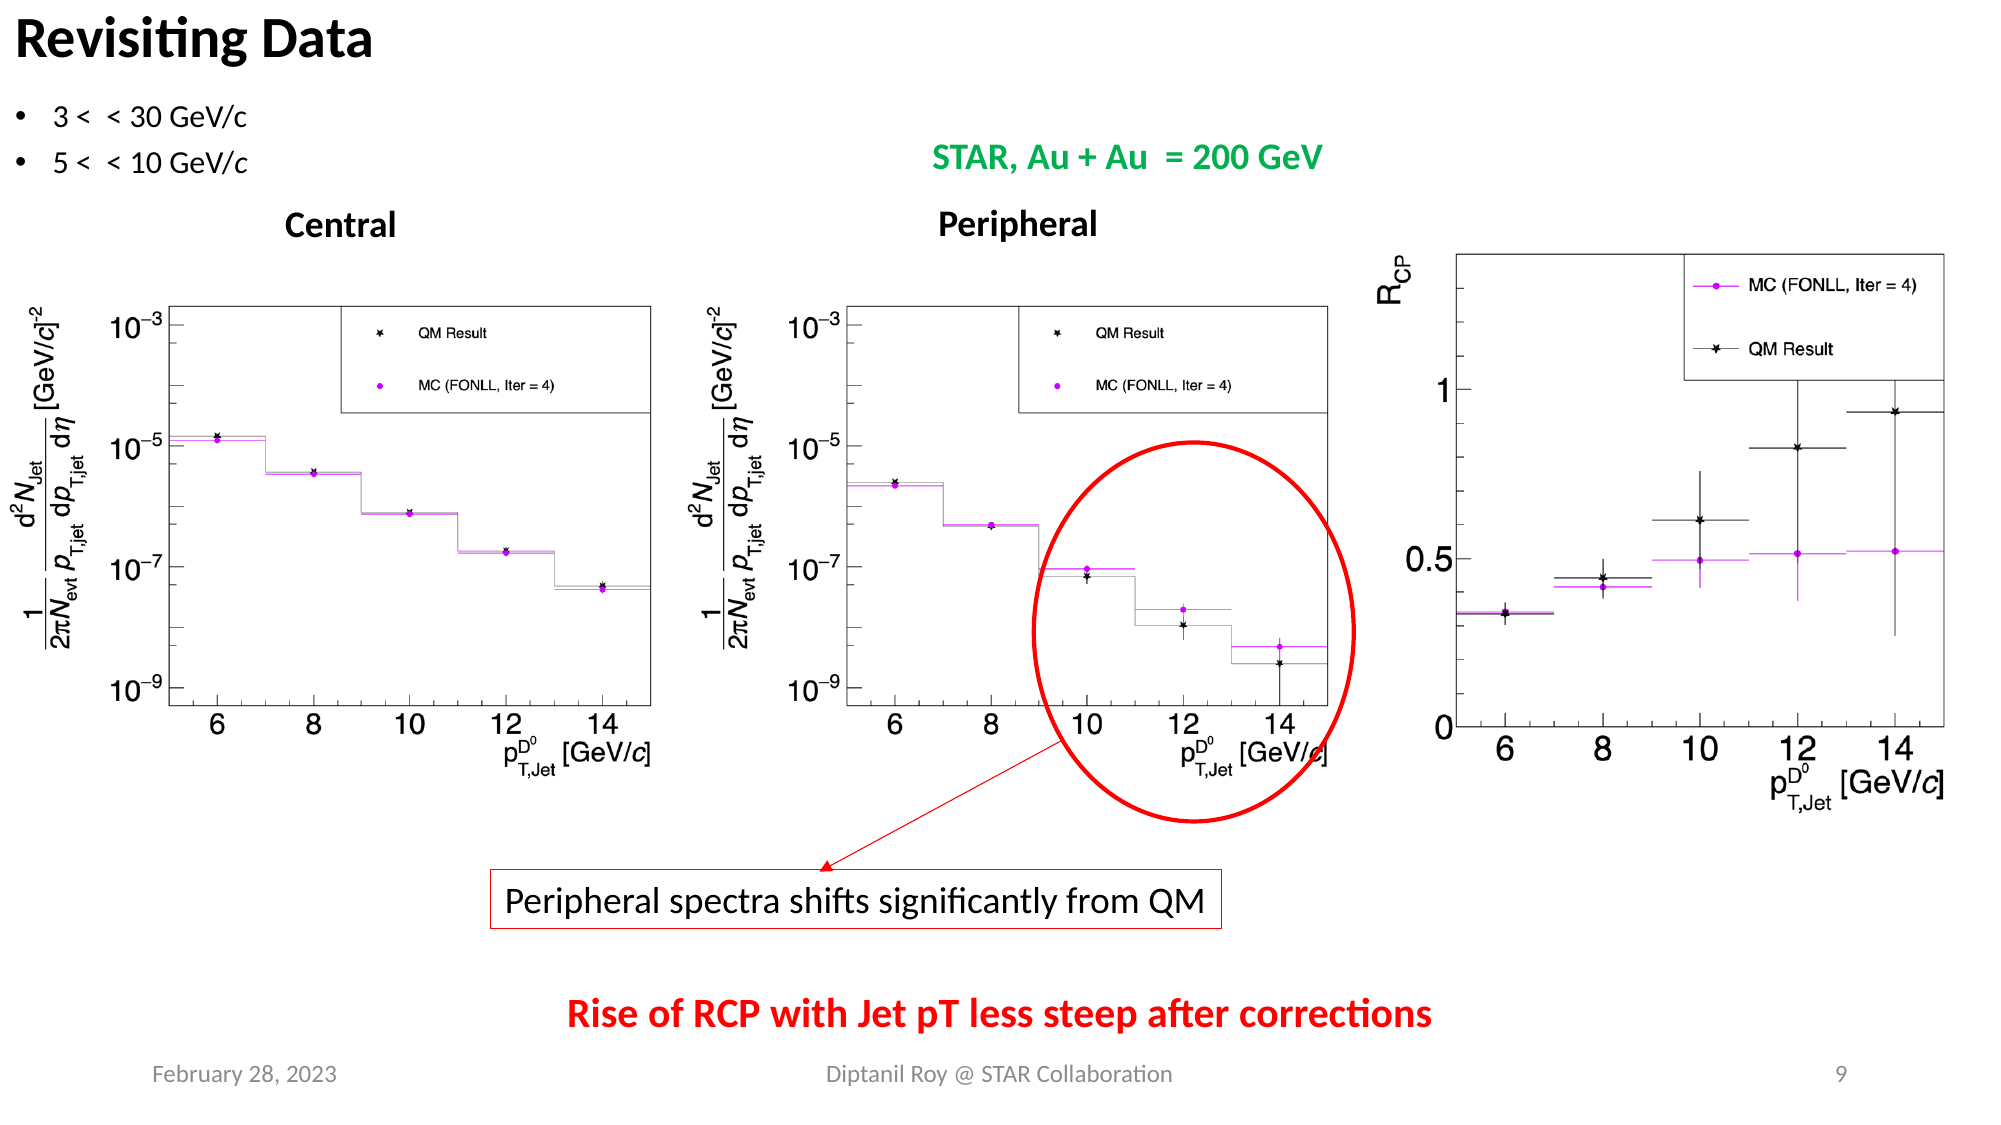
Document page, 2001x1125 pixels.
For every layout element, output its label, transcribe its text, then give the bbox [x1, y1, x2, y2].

footer Diptanil Roy @ STAR Collaboration [662, 1042, 1338, 1103]
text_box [819, 741, 1061, 872]
slide_number 9 [1412, 1042, 1863, 1103]
text_box [1099, 786, 1289, 823]
text_box Peripheral spectra shifts significantly from QM [490, 869, 1222, 929]
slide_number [137, 1042, 588, 1103]
picture [1373, 191, 1995, 822]
list Revisiting Data [0, 0, 2000, 80]
picture [683, 253, 1354, 786]
list Rise of RCP with Jet pT less steep after corrections [0, 983, 2000, 1048]
picture [5, 253, 677, 786]
